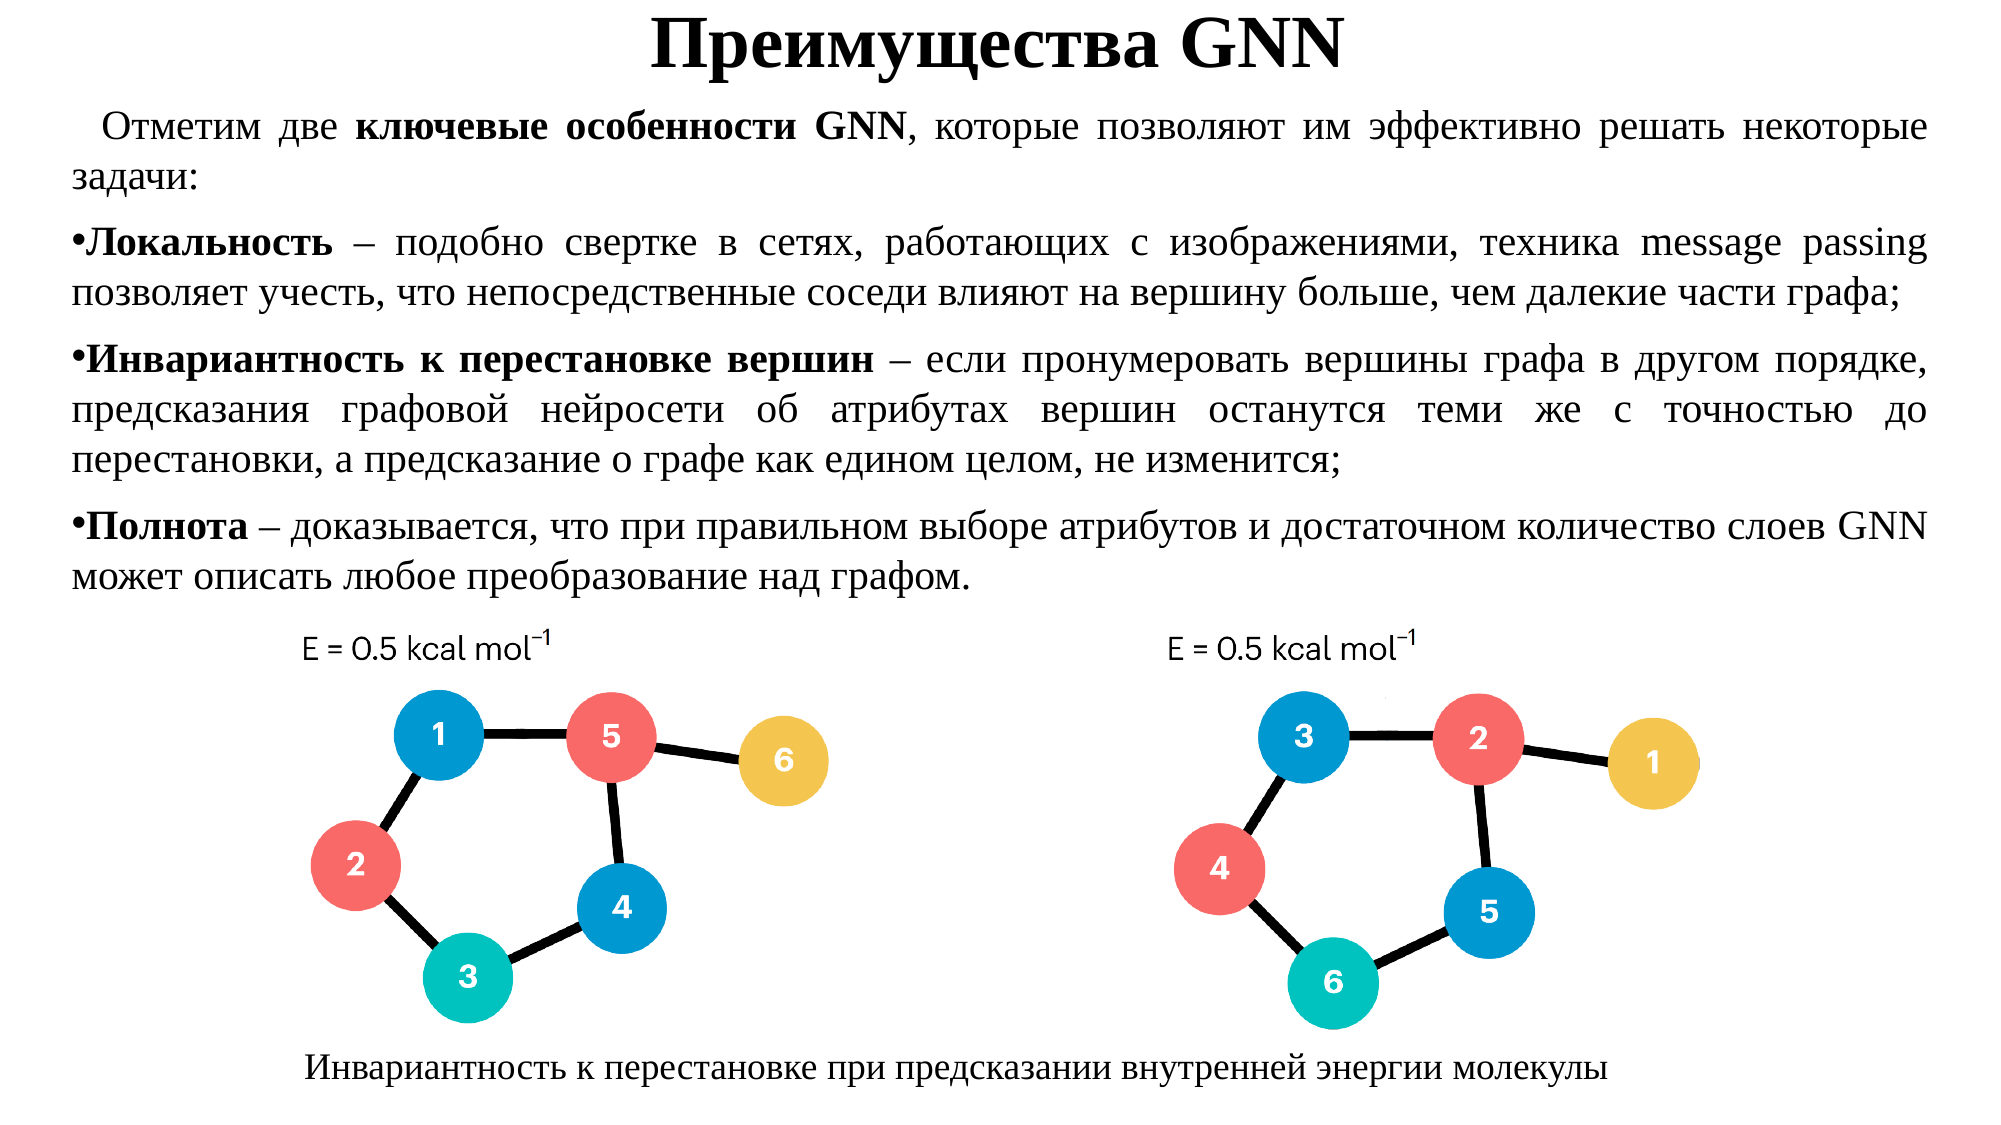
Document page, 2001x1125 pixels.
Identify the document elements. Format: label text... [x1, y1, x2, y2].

text_box Инвариантность к перестановке при предсказании внутренней энергии молекулы [289, 1036, 1707, 1095]
title Преимущества GNN [55, 0, 1942, 90]
text_box Отметим две ключевые особенности GNN, которые позволяют им эффективно решать некоторые задачи: Локальность – подобно свертке в сетях, работающих с изображениями, техника message passing позволяет учесть, что непосредственные соседи влияют на вершину больше, чем далекие части графа; Инвариантность к перестановке вершин – если пронумеровать вершины графа в другом порядке, предсказания графовой нейросети об атрибутах вершин останутся теми же с точностью до перестановки, а предсказание о графе как едином целом, не изменится; Полнота – доказывается, что при правильном выборе атрибутов и достаточном количество слоев GNN может описать любое преобразование над графом. [56, 90, 1944, 605]
picture [289, 609, 1707, 1036]
